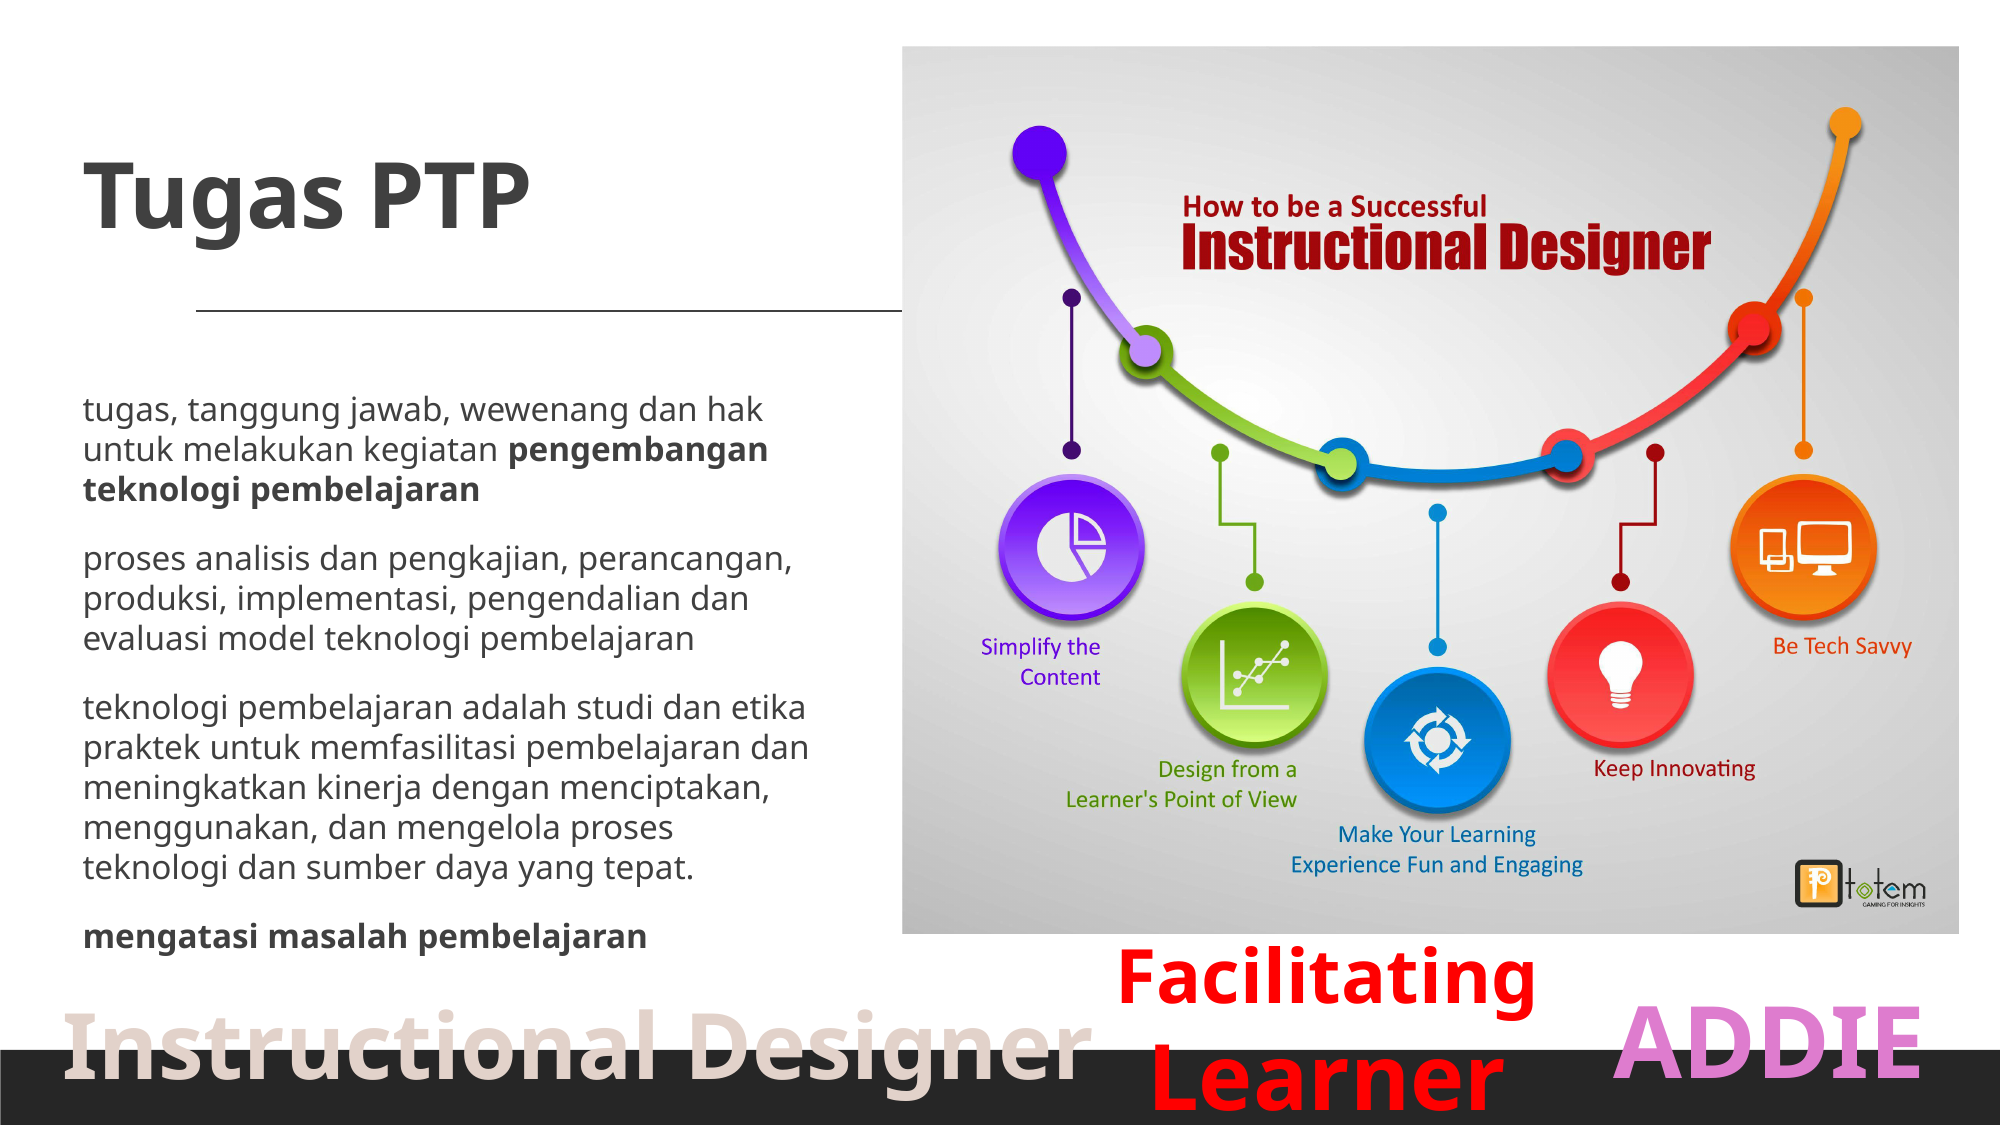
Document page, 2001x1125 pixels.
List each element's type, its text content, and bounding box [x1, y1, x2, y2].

picture [901, 45, 1960, 935]
text_box Facilitating Learner [1100, 943, 1555, 1125]
title Tugas PTP [67, 117, 797, 256]
text_box ADDIE [1590, 970, 1950, 1106]
text_box Instructional Designer [47, 980, 1100, 1105]
list tugas, tanggung jawab, wewenang dan hak untuk melakukan kegiatan pengembangan teknologi pembelajaran proses analisis dan pengkajian, perancangan, produksi, implementasi, pengendalian dan evaluasi model teknologi pembelajaran teknologi pembelajaran adalah studi dan etika praktek untuk memfasilitasi pembelajaran dan meningkatkan kinerja dengan menciptakan, menggunakan, dan mengelola proses teknologi dan sumber daya yang tepat. mengatasi masalah pembelajaran [67, 380, 823, 980]
